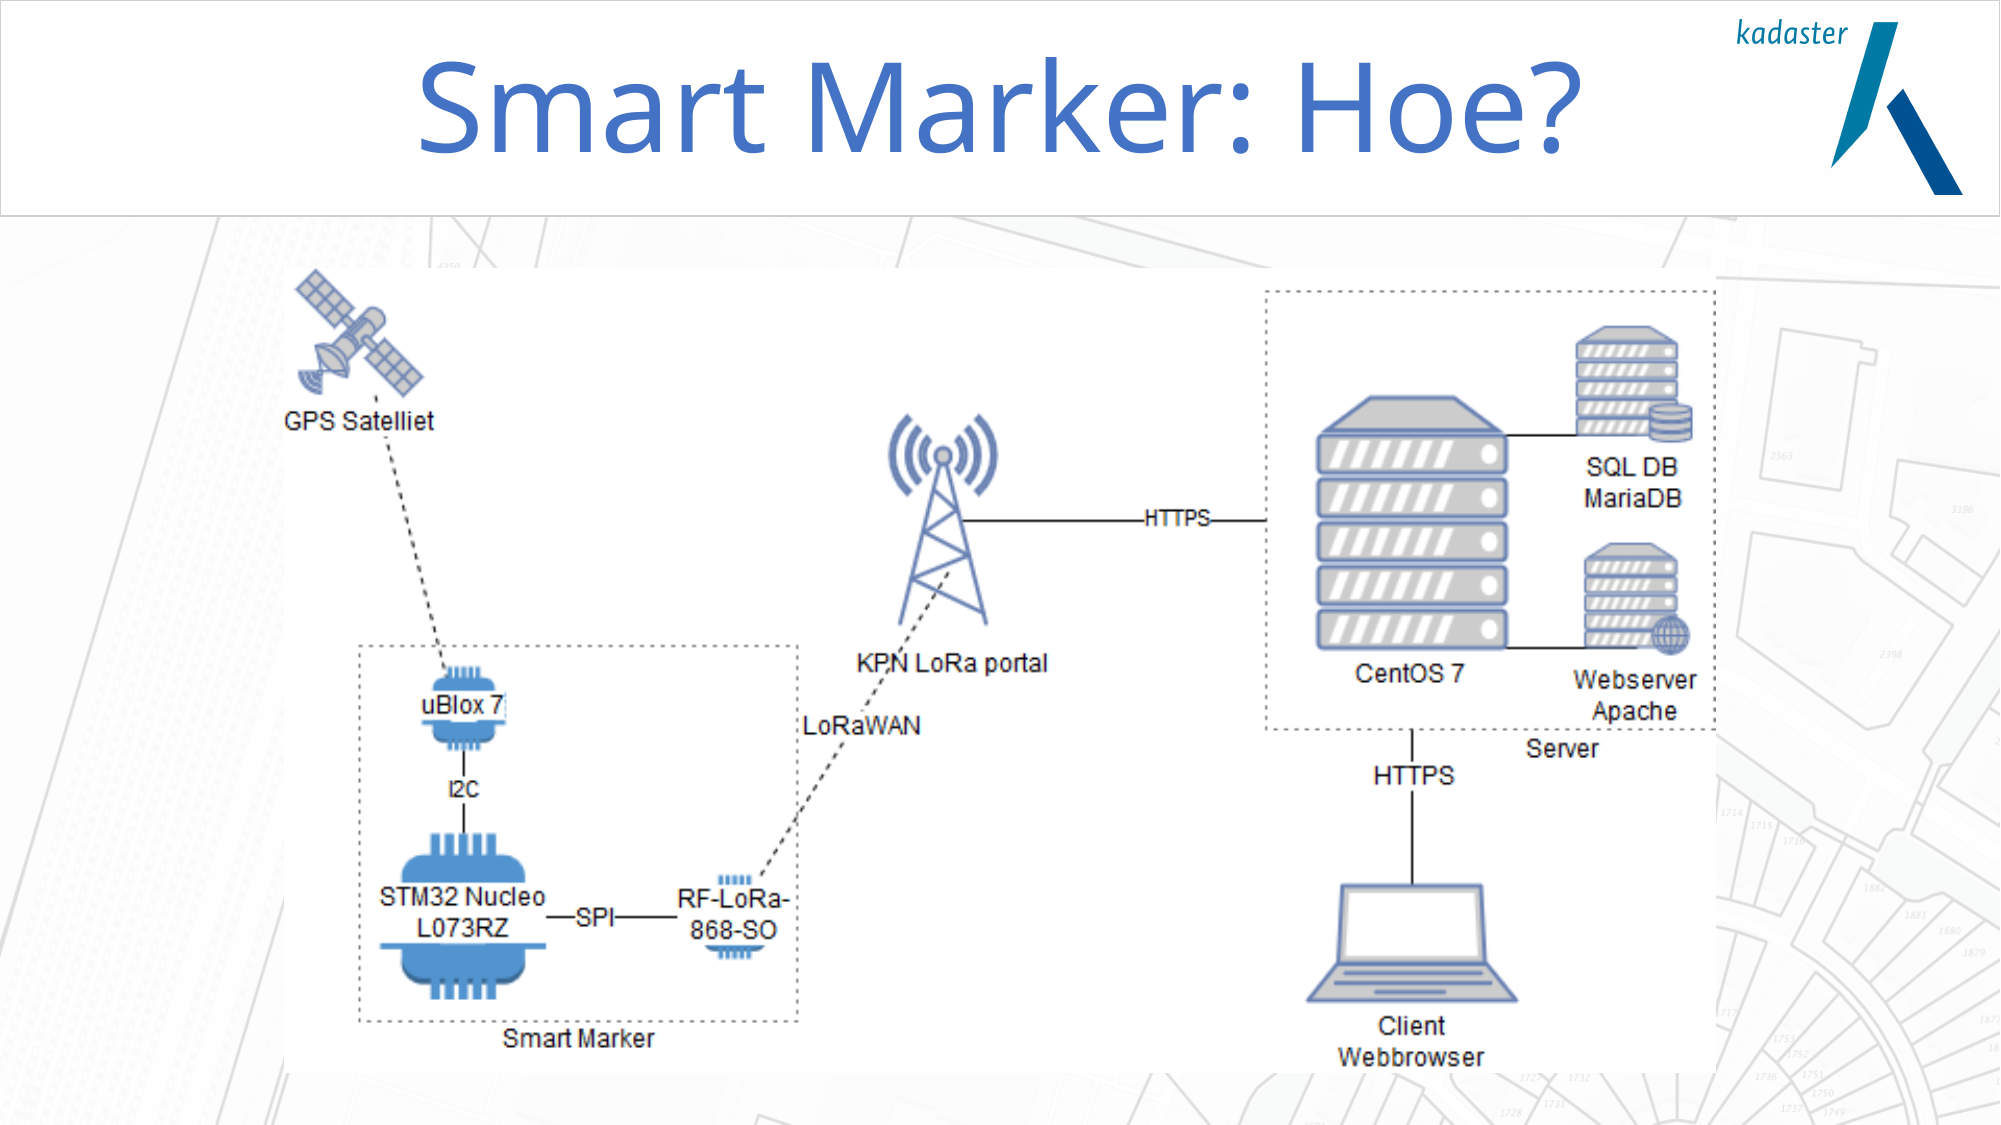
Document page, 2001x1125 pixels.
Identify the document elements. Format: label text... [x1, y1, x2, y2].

text_box [0, 0, 2000, 217]
text_box Smart Marker: Hoe? [381, 27, 1619, 188]
picture [1771, 30, 1777, 41]
picture [284, 268, 1716, 1073]
picture [1737, 19, 1963, 195]
